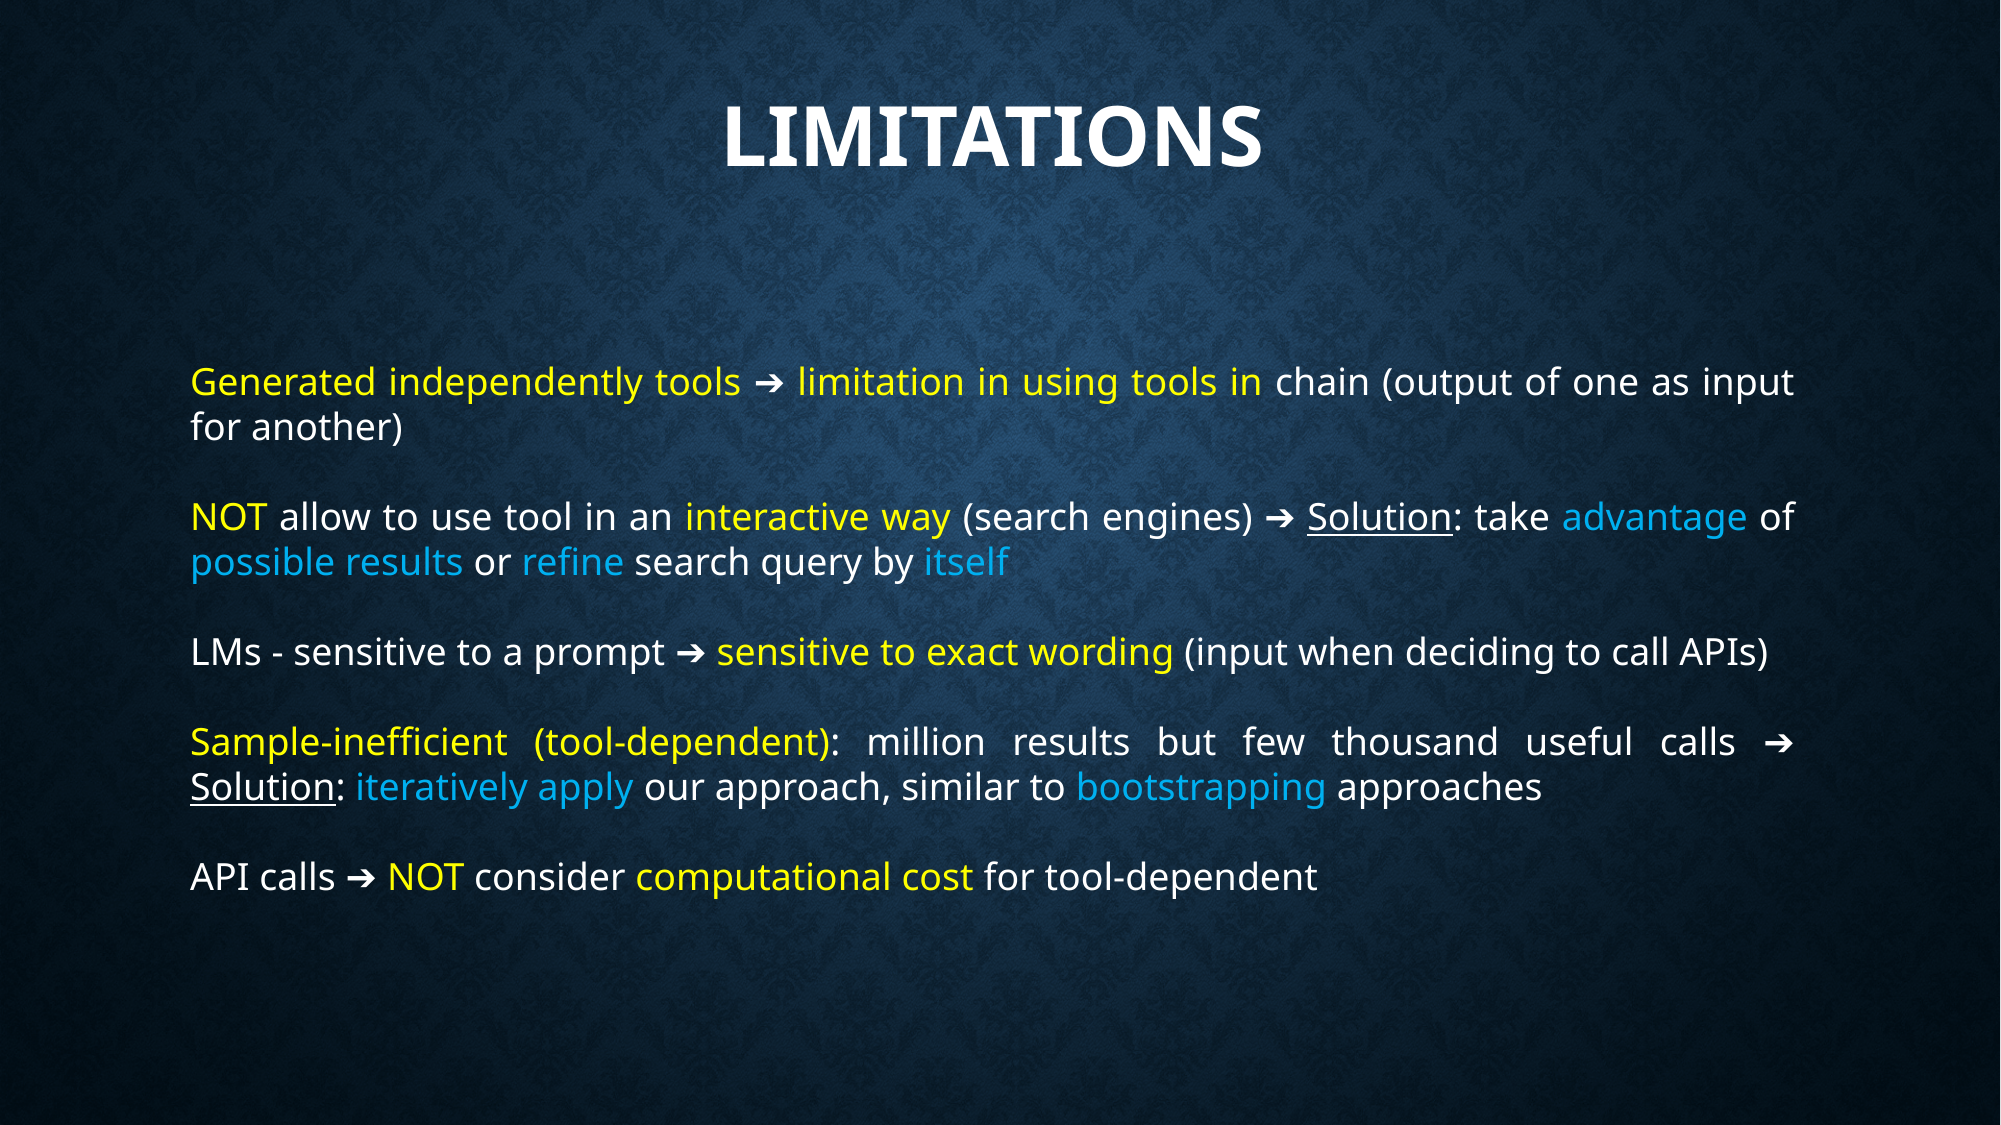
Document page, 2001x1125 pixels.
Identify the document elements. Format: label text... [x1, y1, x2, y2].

text_box Limitations [143, 30, 1842, 248]
text_box Generated independently tools ➔ limitation in using tools in chain (output of one as input for another) NOT allow to use tool in an interactive way (search engines) ➔ Solution: take advantage of possible results or refine search query by itself LMs - sensitive to a prompt ➔ sensitive to exact wording (input when deciding to call APIs) Sample-inefficient (tool-dependent): million results but few thousand useful calls ➔ Solution: iteratively apply our approach, similar to bootstrapping approaches API calls ➔ NOT consider computational cost for tool-dependent [175, 350, 1810, 906]
